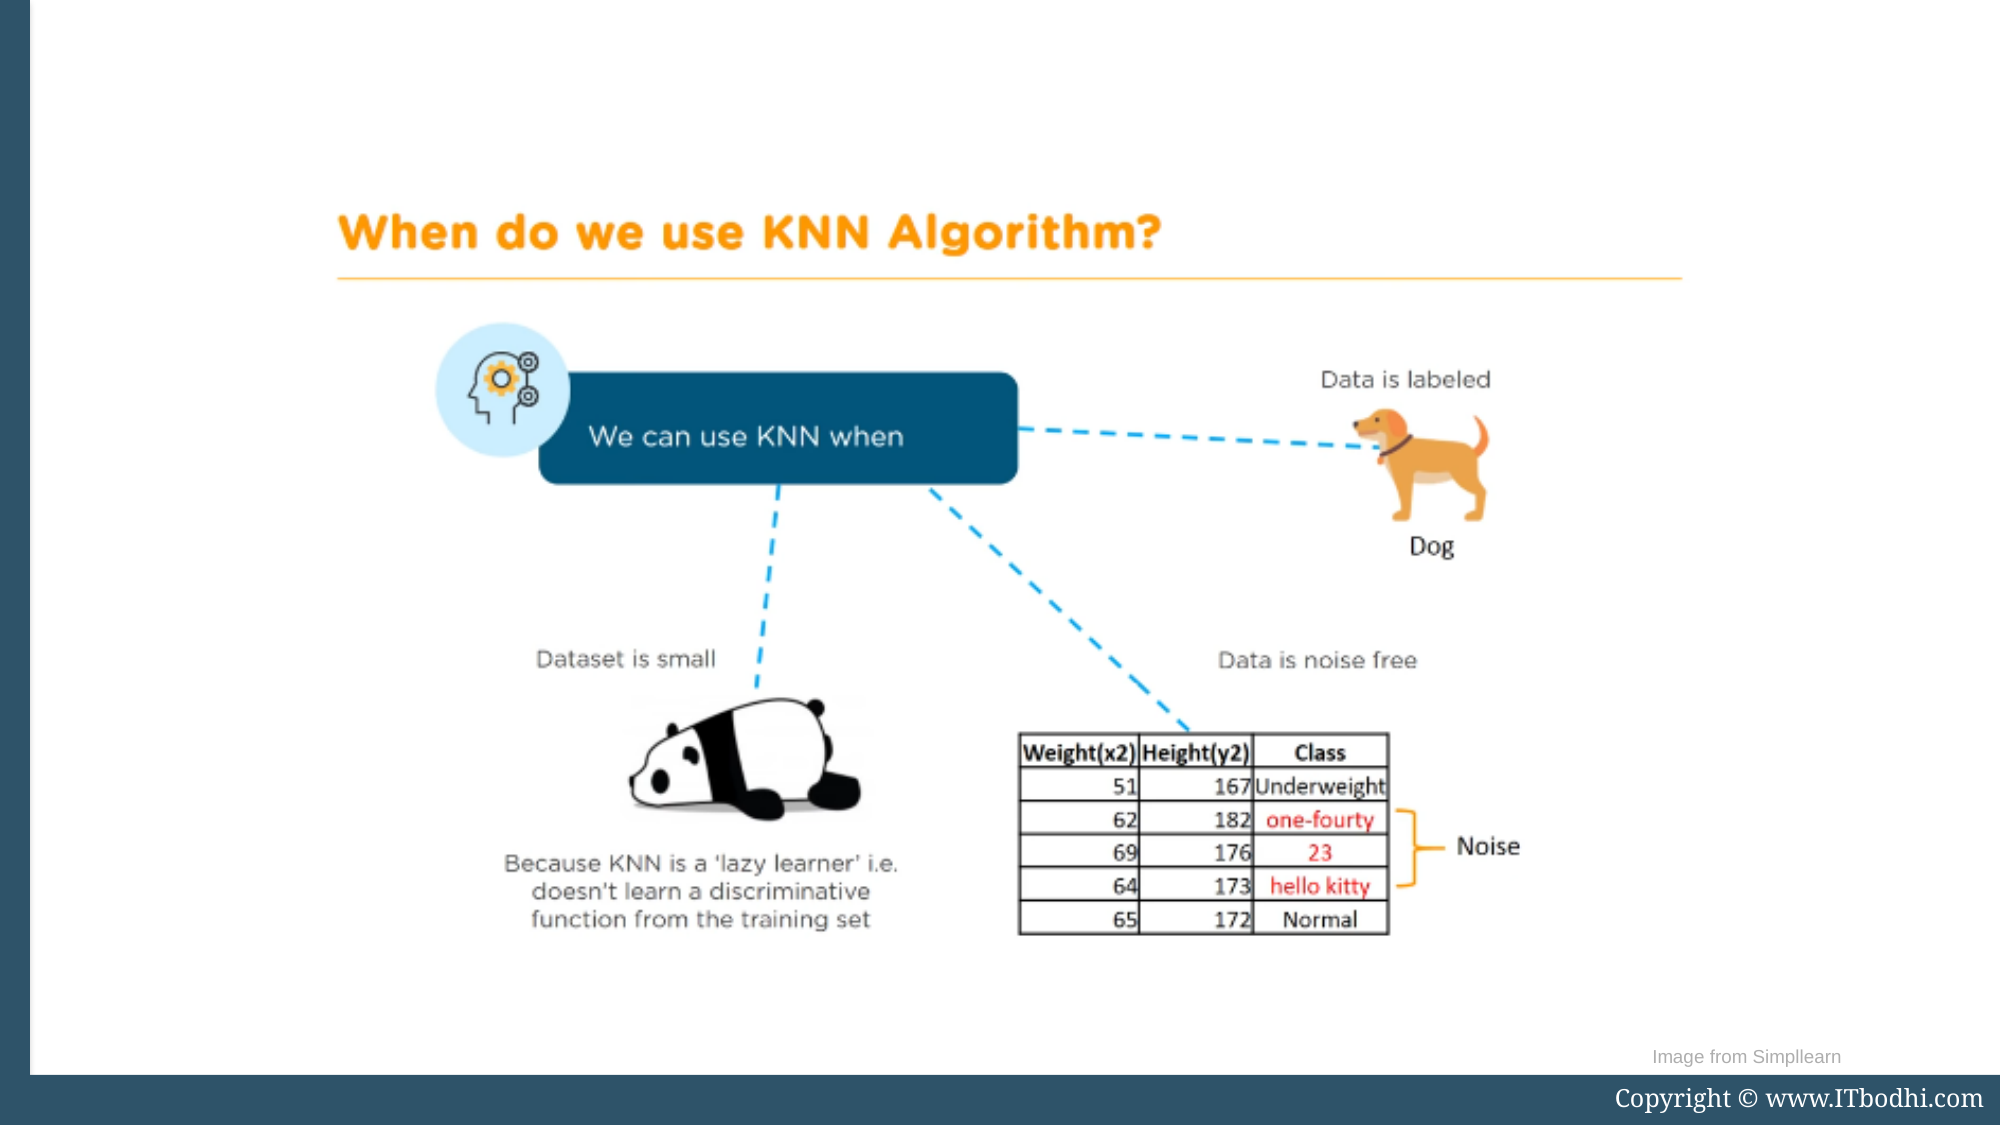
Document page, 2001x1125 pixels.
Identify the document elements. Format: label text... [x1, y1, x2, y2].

picture [303, 174, 1701, 953]
text_box Image from Simpllearn [1637, 1037, 2000, 1075]
text_box Copyright © www.ITbodhi.com [24, 1074, 2000, 1125]
